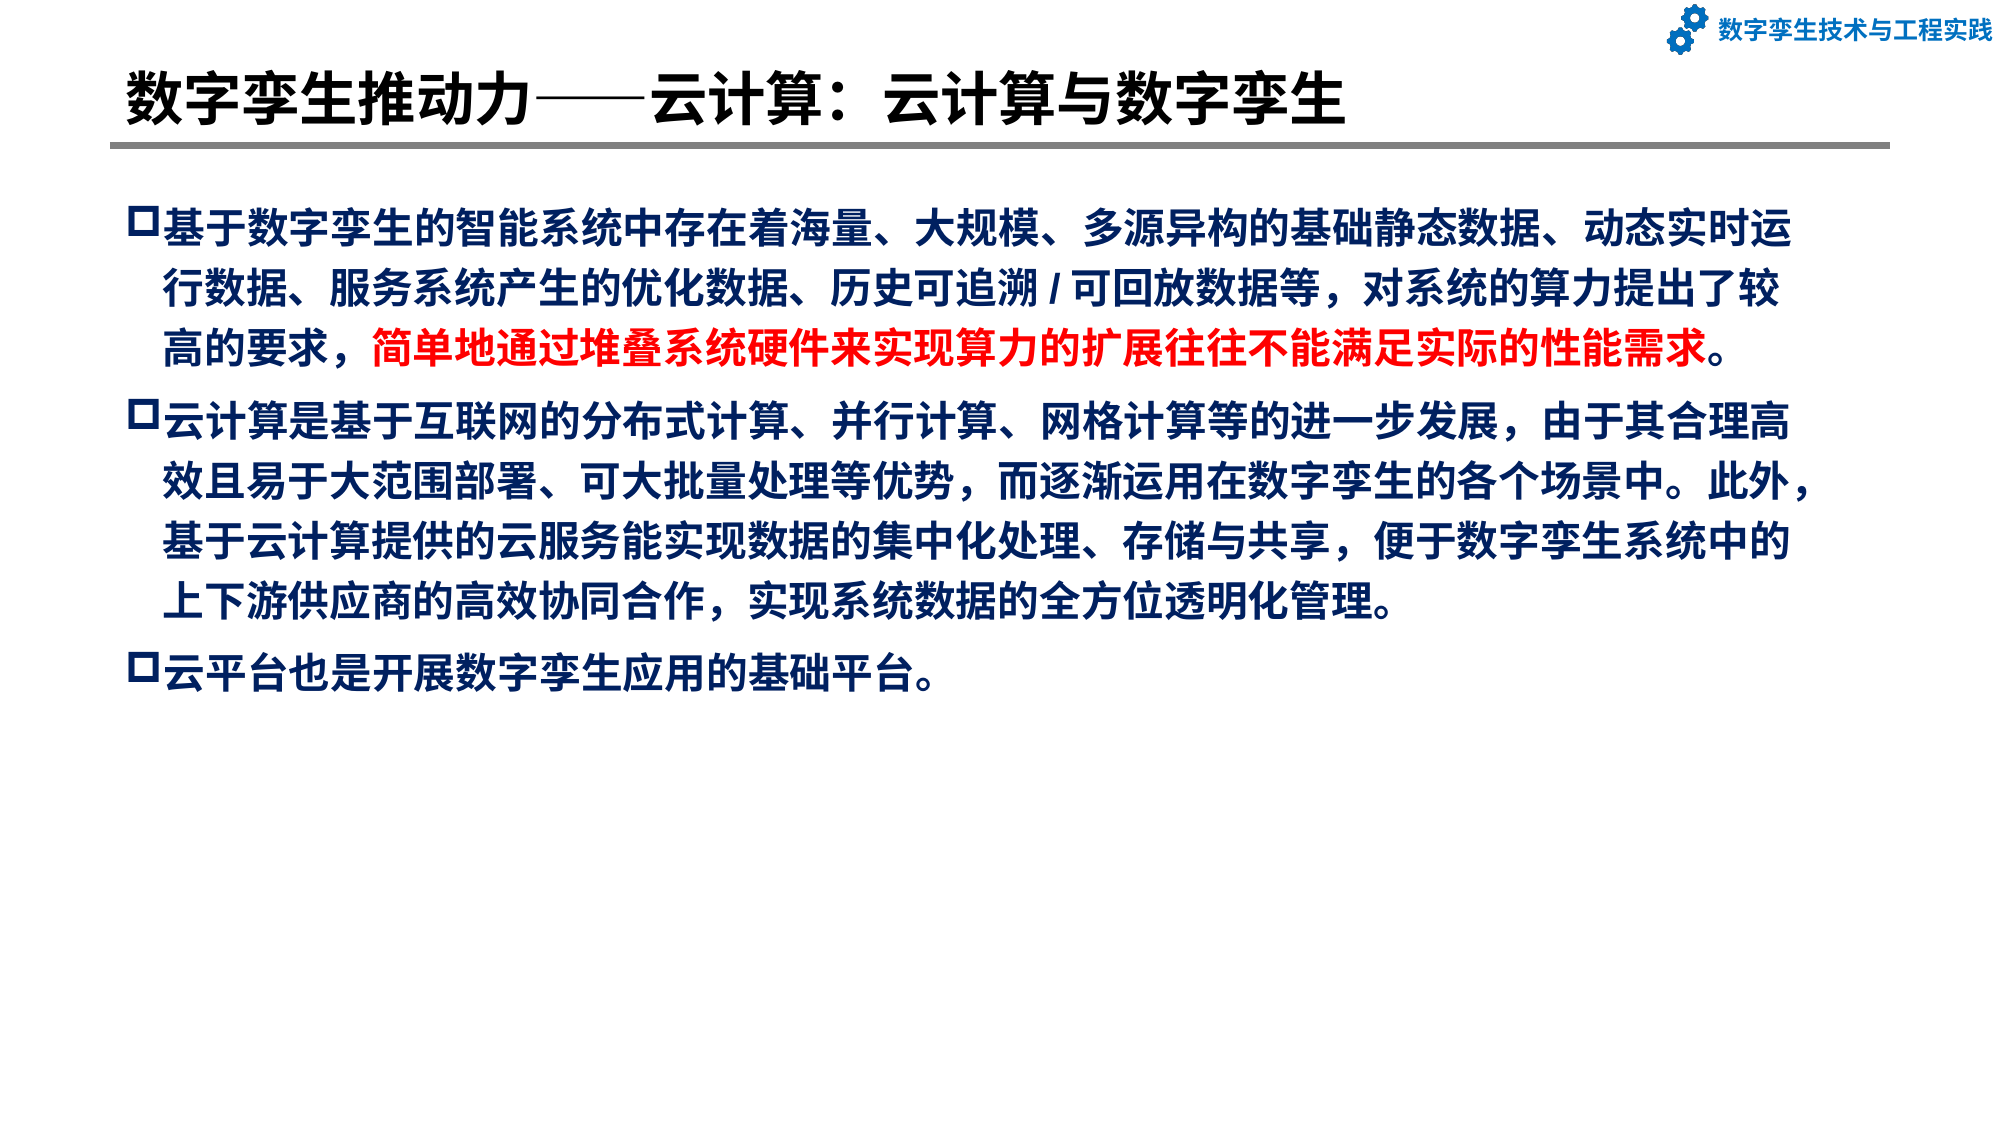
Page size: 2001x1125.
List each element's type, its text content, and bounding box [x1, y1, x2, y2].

title 数字孪生推动力——云计算：云计算与数字孪生 [109, 0, 1890, 142]
list 基于数字孪生的智能系统中存在着海量、大规模、多源异构的基础静态数据、动态实时运行数据、服务系统产生的优化数据、历史可追溯/可回放数据等，对系统的算力提出了较高的要求，简单地通过堆叠系统硬件来实现算力的扩展往往不能满足实际的性能需求。 云计算是基于互联网的分布式计算、并行计算、网格计算等的进一步发展，由于其合理高效且易于大范围部署、可大批量处理等优势，而逐渐运用在数字孪生的各个场景中。此外，基于云计算提供的云服务能实现数据的集中化处理、存储与共享，便于数字孪生系统中的上下游供应商的高效协同合作，实现系统数据的全方位透明化管理。 云平台也是开展数字孪生应用的基础平台。 [109, 184, 1834, 1008]
